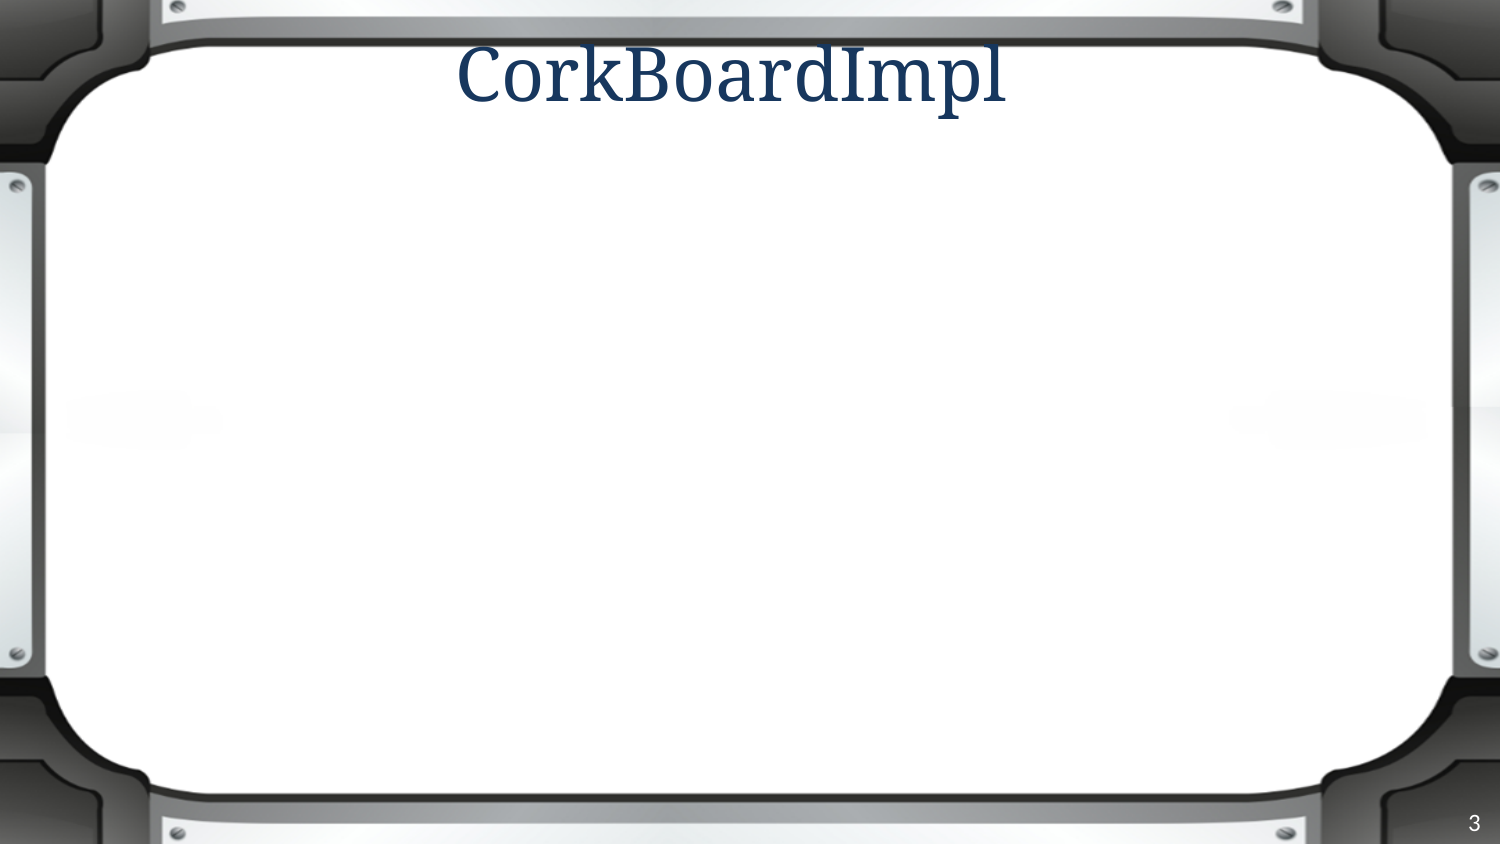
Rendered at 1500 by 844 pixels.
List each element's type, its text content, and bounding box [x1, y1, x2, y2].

title CorkBoardImpl [150, 21, 1313, 93]
text_box [143, 93, 1319, 195]
picture [0, 0, 1500, 844]
slide_number 3 [1395, 798, 1496, 844]
